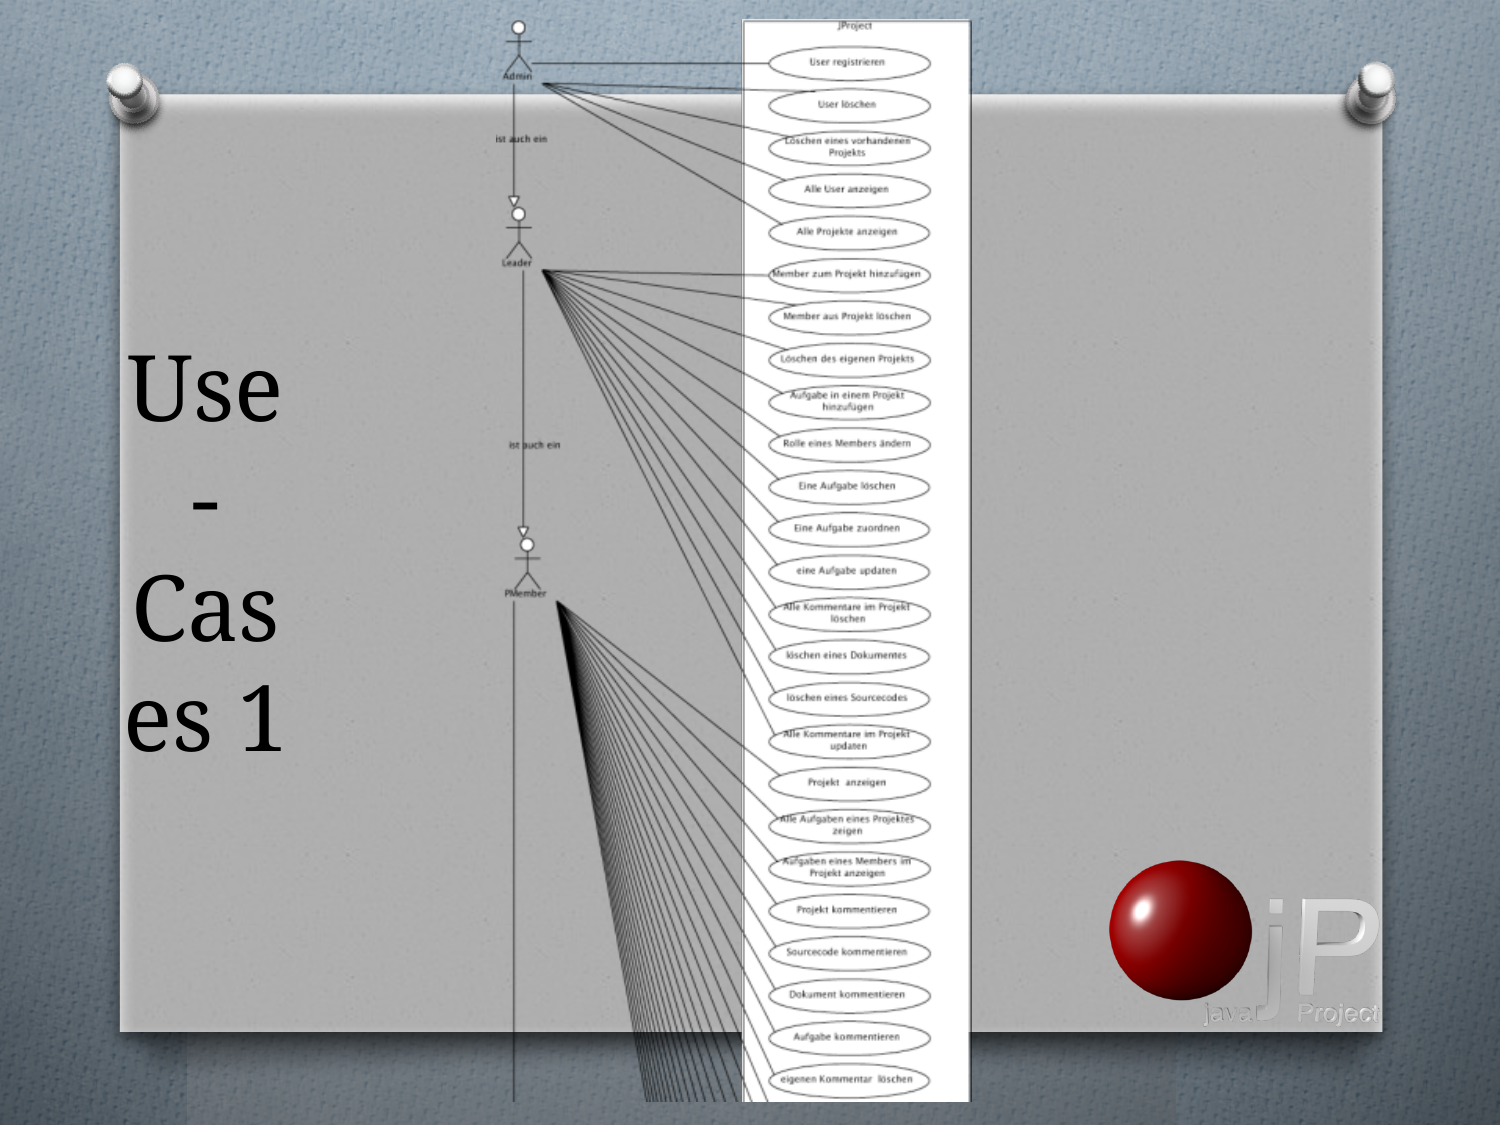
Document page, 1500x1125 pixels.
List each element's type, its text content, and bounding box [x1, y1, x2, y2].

title Use-Cases 1 [112, 150, 300, 949]
picture [1109, 859, 1381, 1027]
picture [1317, 35, 1439, 156]
picture [495, 19, 972, 1102]
picture [75, 29, 198, 150]
